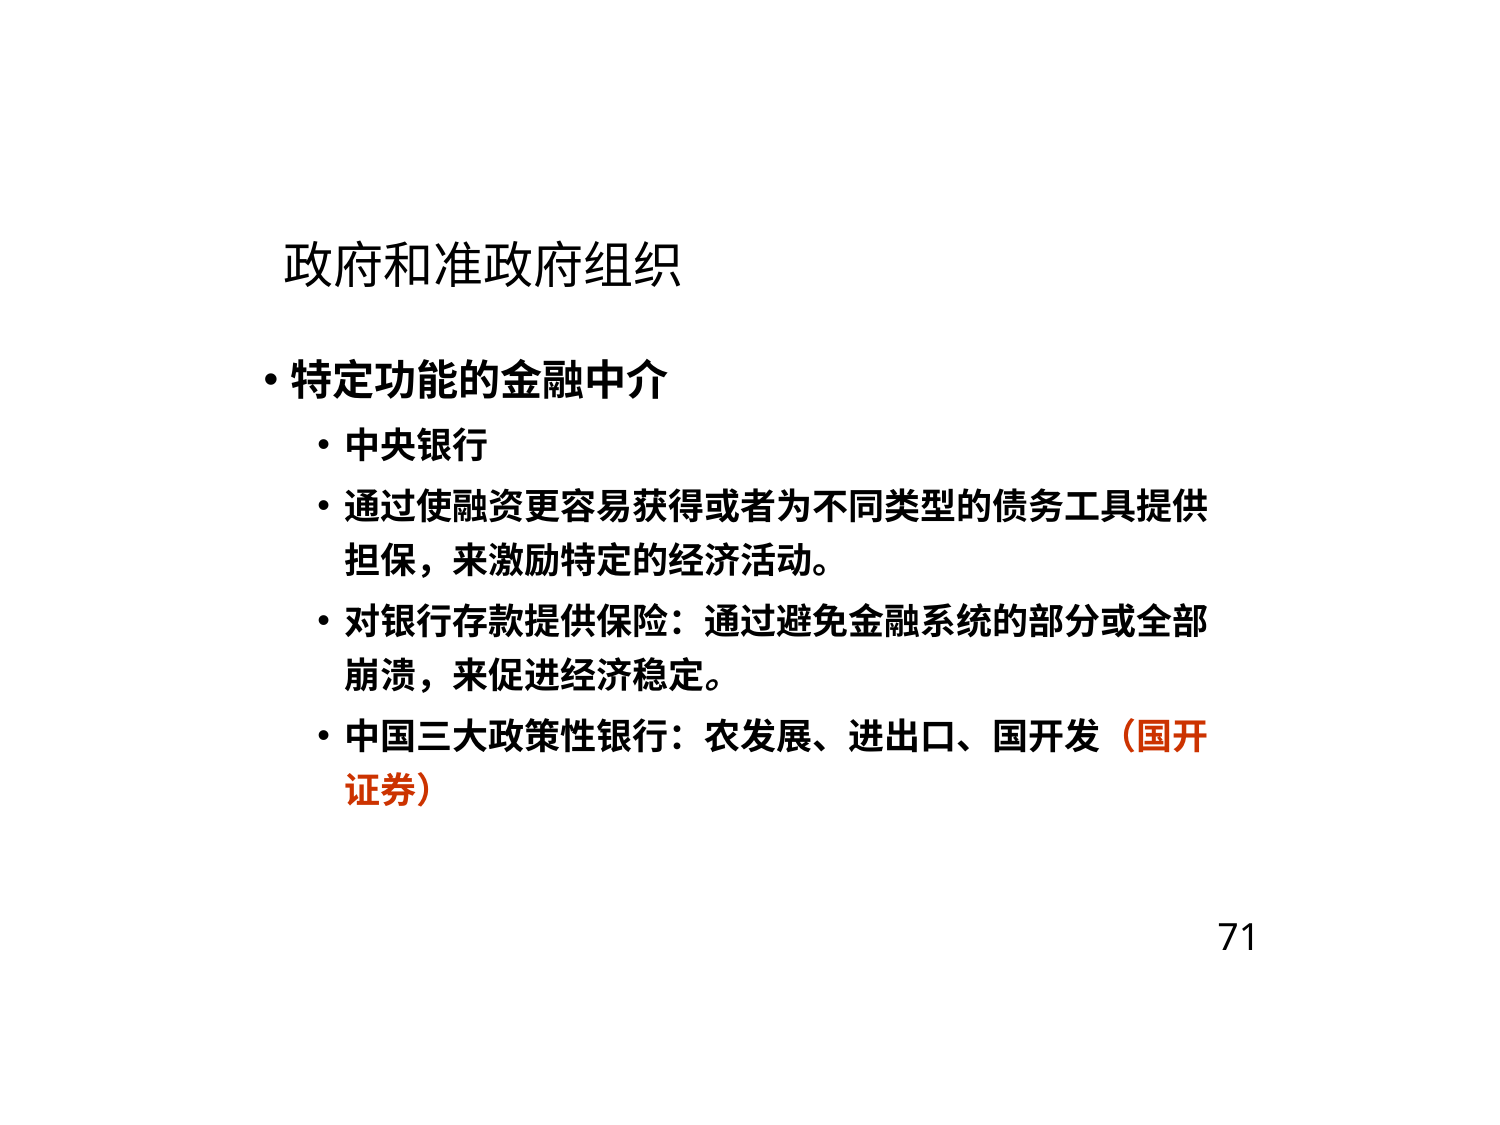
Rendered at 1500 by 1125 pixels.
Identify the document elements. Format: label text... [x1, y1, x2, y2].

slide_number 71 [993, 908, 1276, 968]
title 政府和准政府组织 [271, 234, 1229, 327]
list 特定功能的金融中介 中央银行 通过使融资更容易获得或者为不同类型的债务工具提供担保，来激励特定的经济活动。 对银行存款提供保险：通过避免金融系统的部分或全部崩溃，来促进经济稳定。 中国三大政策性银行：农发展、进出口、国开发（国开证券） [248, 333, 1252, 822]
